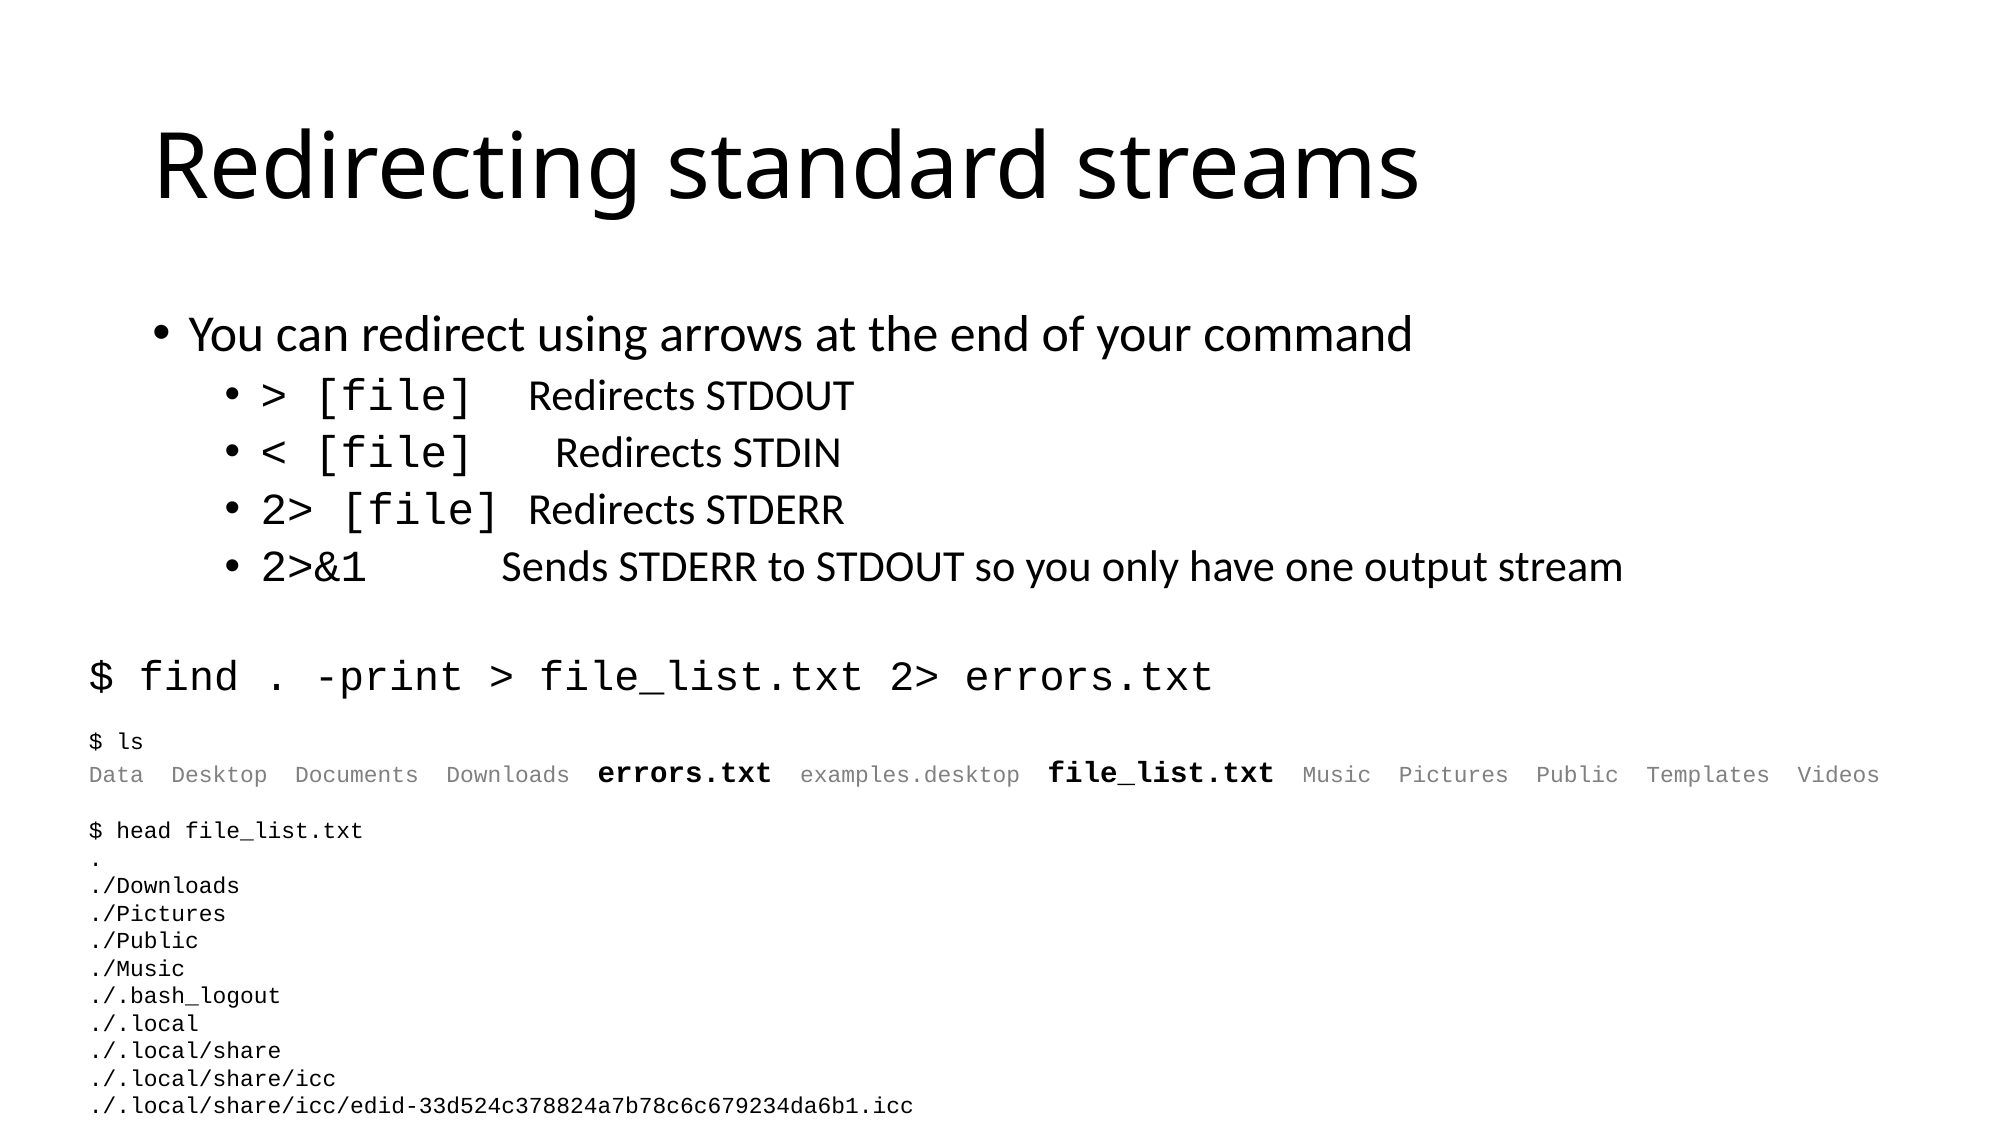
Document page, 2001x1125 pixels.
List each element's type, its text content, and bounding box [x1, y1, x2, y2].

text_box $ find . -print > file_list.txt 2> errors.txt $ ls Data Desktop Documents Downloads errors.txt examples.desktop file_list.txt Music Pictures Public Templates Videos $ head file_list.txt . ./Downloads ./Pictures ./Public ./Music ./.bash_logout ./.local ./.local/share ./.local/share/icc ./.local/share/icc/edid-33d524c378824a7b78c6c679234da6b1.icc [74, 641, 1973, 1125]
title Redirecting standard streams [137, 59, 1863, 278]
list You can redirect using arrows at the end of your command > [file] Redirects STDOUT < [file] Redirects STDIN 2> [file] Redirects STDERR 2>&1 Sends STDERR to STDOUT so you only have one output stream [137, 299, 1863, 602]
